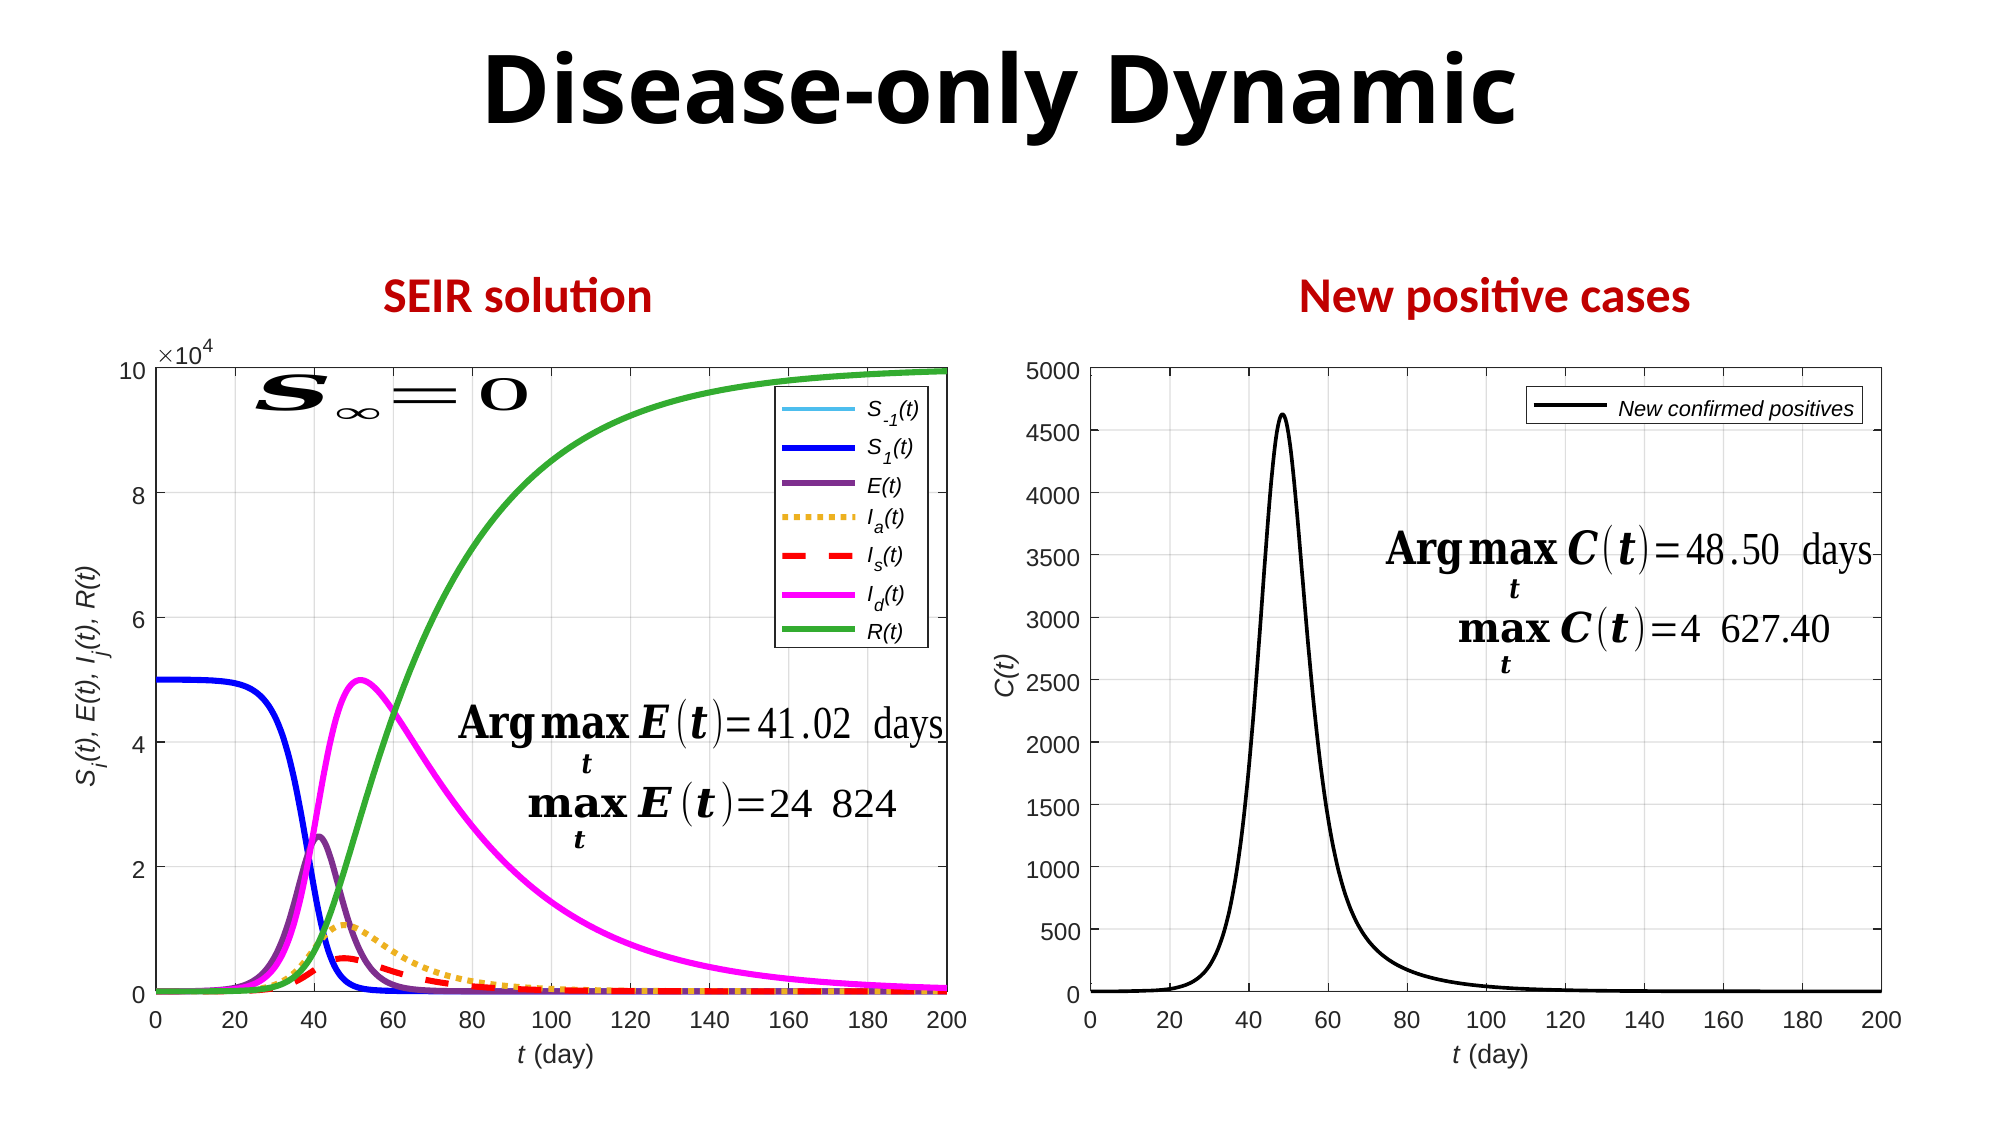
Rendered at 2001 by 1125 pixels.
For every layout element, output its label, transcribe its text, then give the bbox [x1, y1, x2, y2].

text_box New positive cases [1284, 255, 1734, 310]
text_box SEIR solution [368, 255, 675, 310]
picture [23, 310, 1977, 1075]
text_box Disease-only Dynamic [137, 33, 1863, 152]
